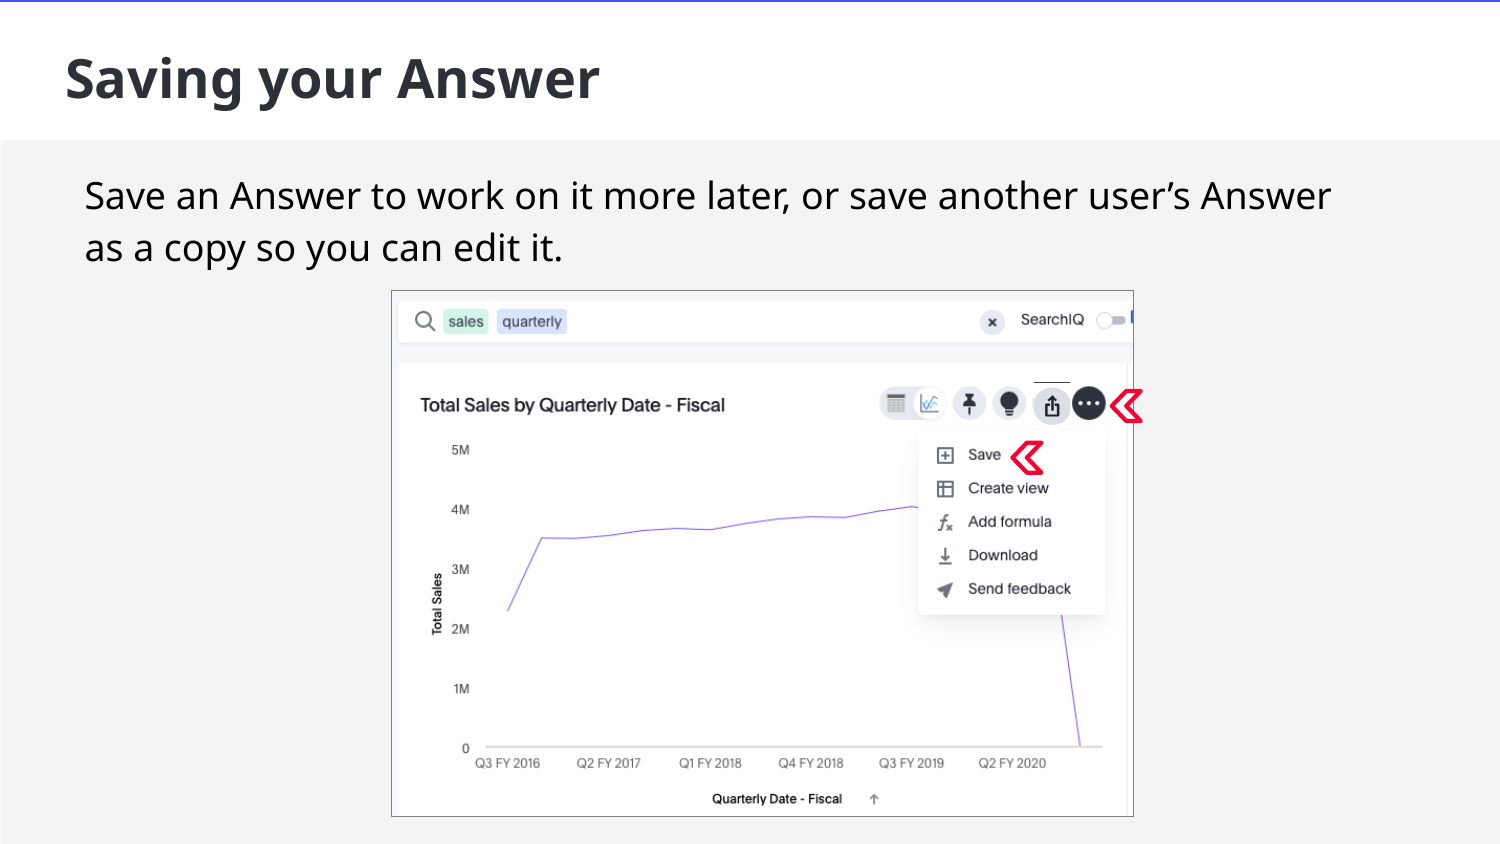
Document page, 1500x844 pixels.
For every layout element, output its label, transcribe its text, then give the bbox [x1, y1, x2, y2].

text_box [1138, 415, 1143, 424]
picture [390, 290, 1134, 818]
text_box [1138, 388, 1143, 397]
list Save an Answer to work on it more later, or save another user’s Answer as a copy so you can edit it. [65, 157, 1364, 507]
title Saving your Answer [50, 6, 1475, 148]
